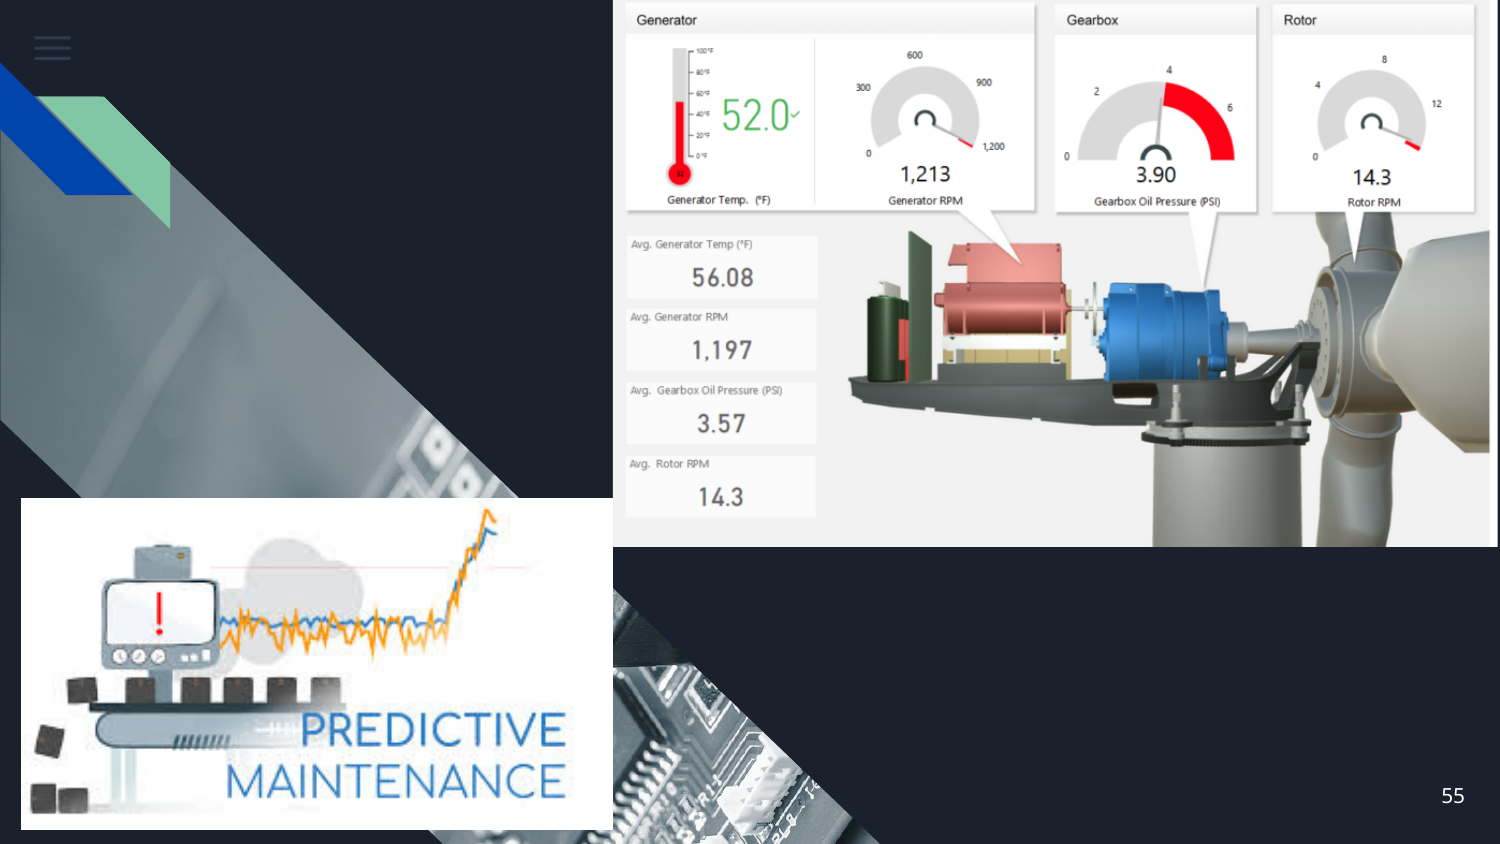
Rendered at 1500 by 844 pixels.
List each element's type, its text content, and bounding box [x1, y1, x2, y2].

slide_number 54 [1389, 764, 1480, 830]
picture [0, 0, 1498, 844]
